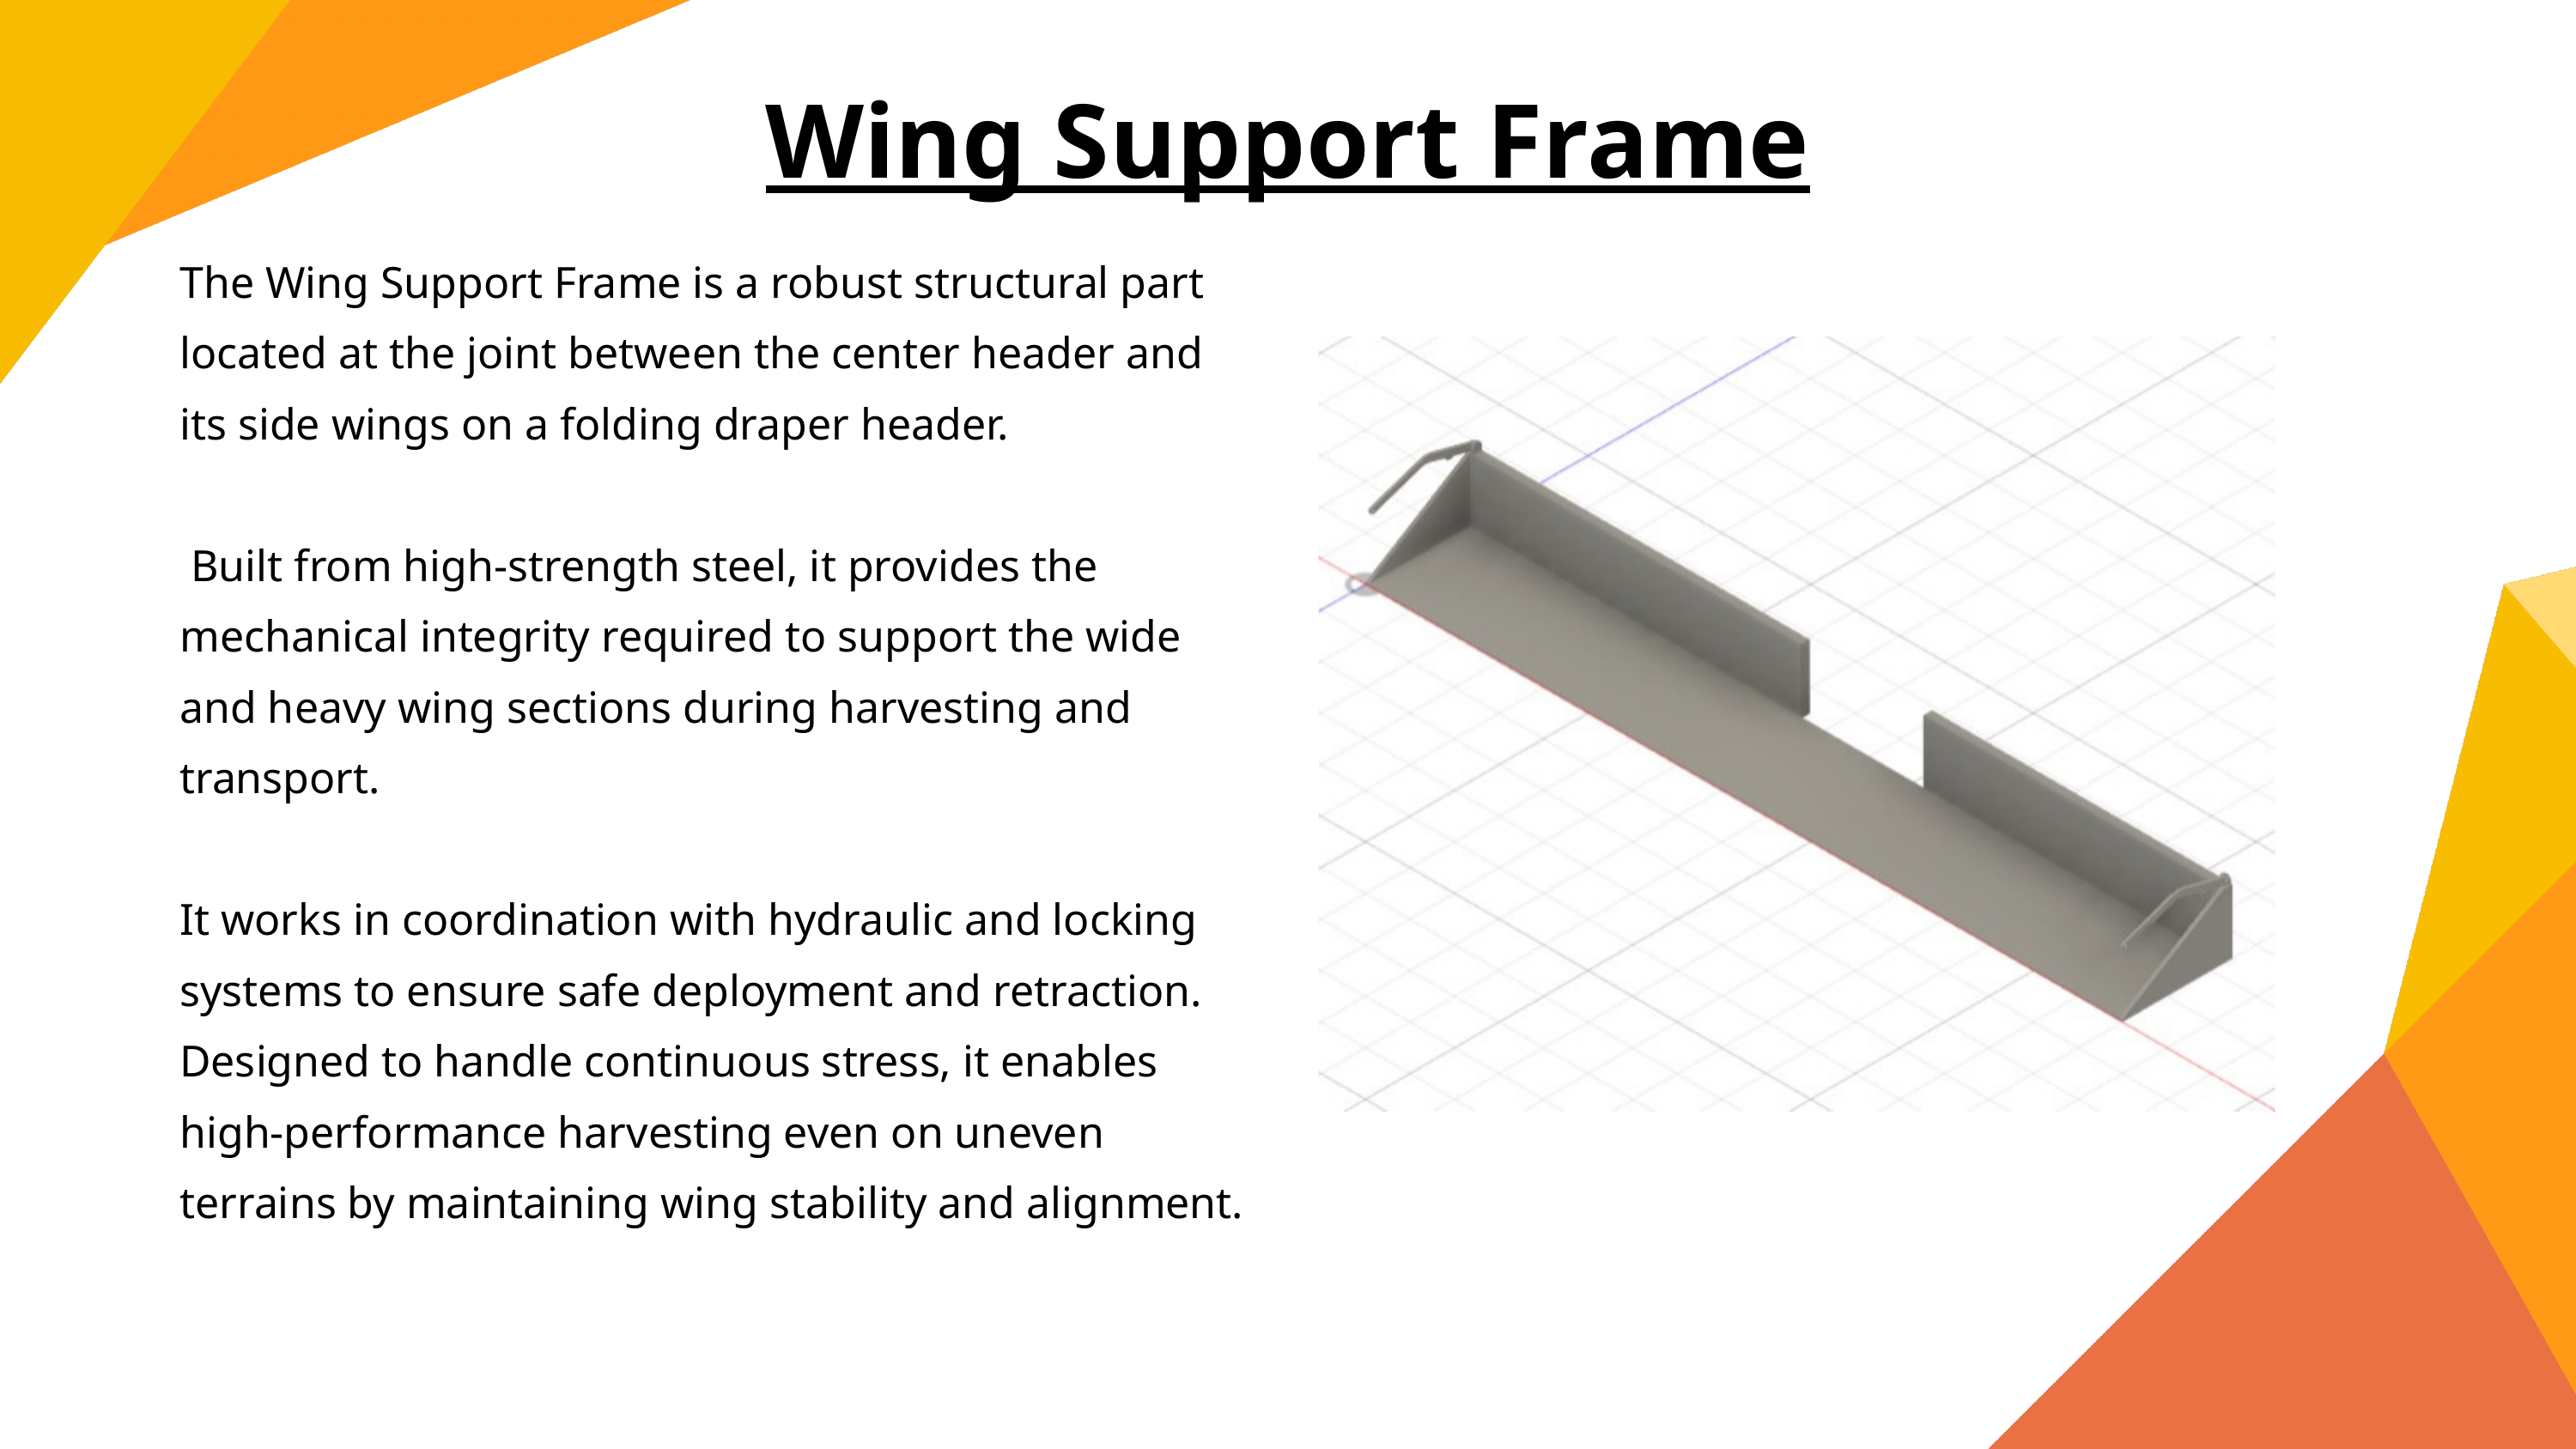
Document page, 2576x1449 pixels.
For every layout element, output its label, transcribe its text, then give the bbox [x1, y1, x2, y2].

text_box [1318, 336, 2275, 1112]
text_box Wing Support Frame [688, 55, 1888, 199]
text_box [1885, 546, 2576, 1449]
text_box The Wing Support Frame is a robust structural part located at the joint between the center header and its side wings on a folding draper header. Built from high-strength steel, it provides the mechanical integrity required to support the wide and heavy wing sections during harvesting and transport. It works in coordination with hydraulic and locking systems to ensure safe deployment and retraction. Designed to handle continuous stress, it enables high-performance harvesting even on uneven terrains by maintaining wing stability and alignment. [179, 235, 1255, 1228]
text_box [0, 0, 692, 384]
